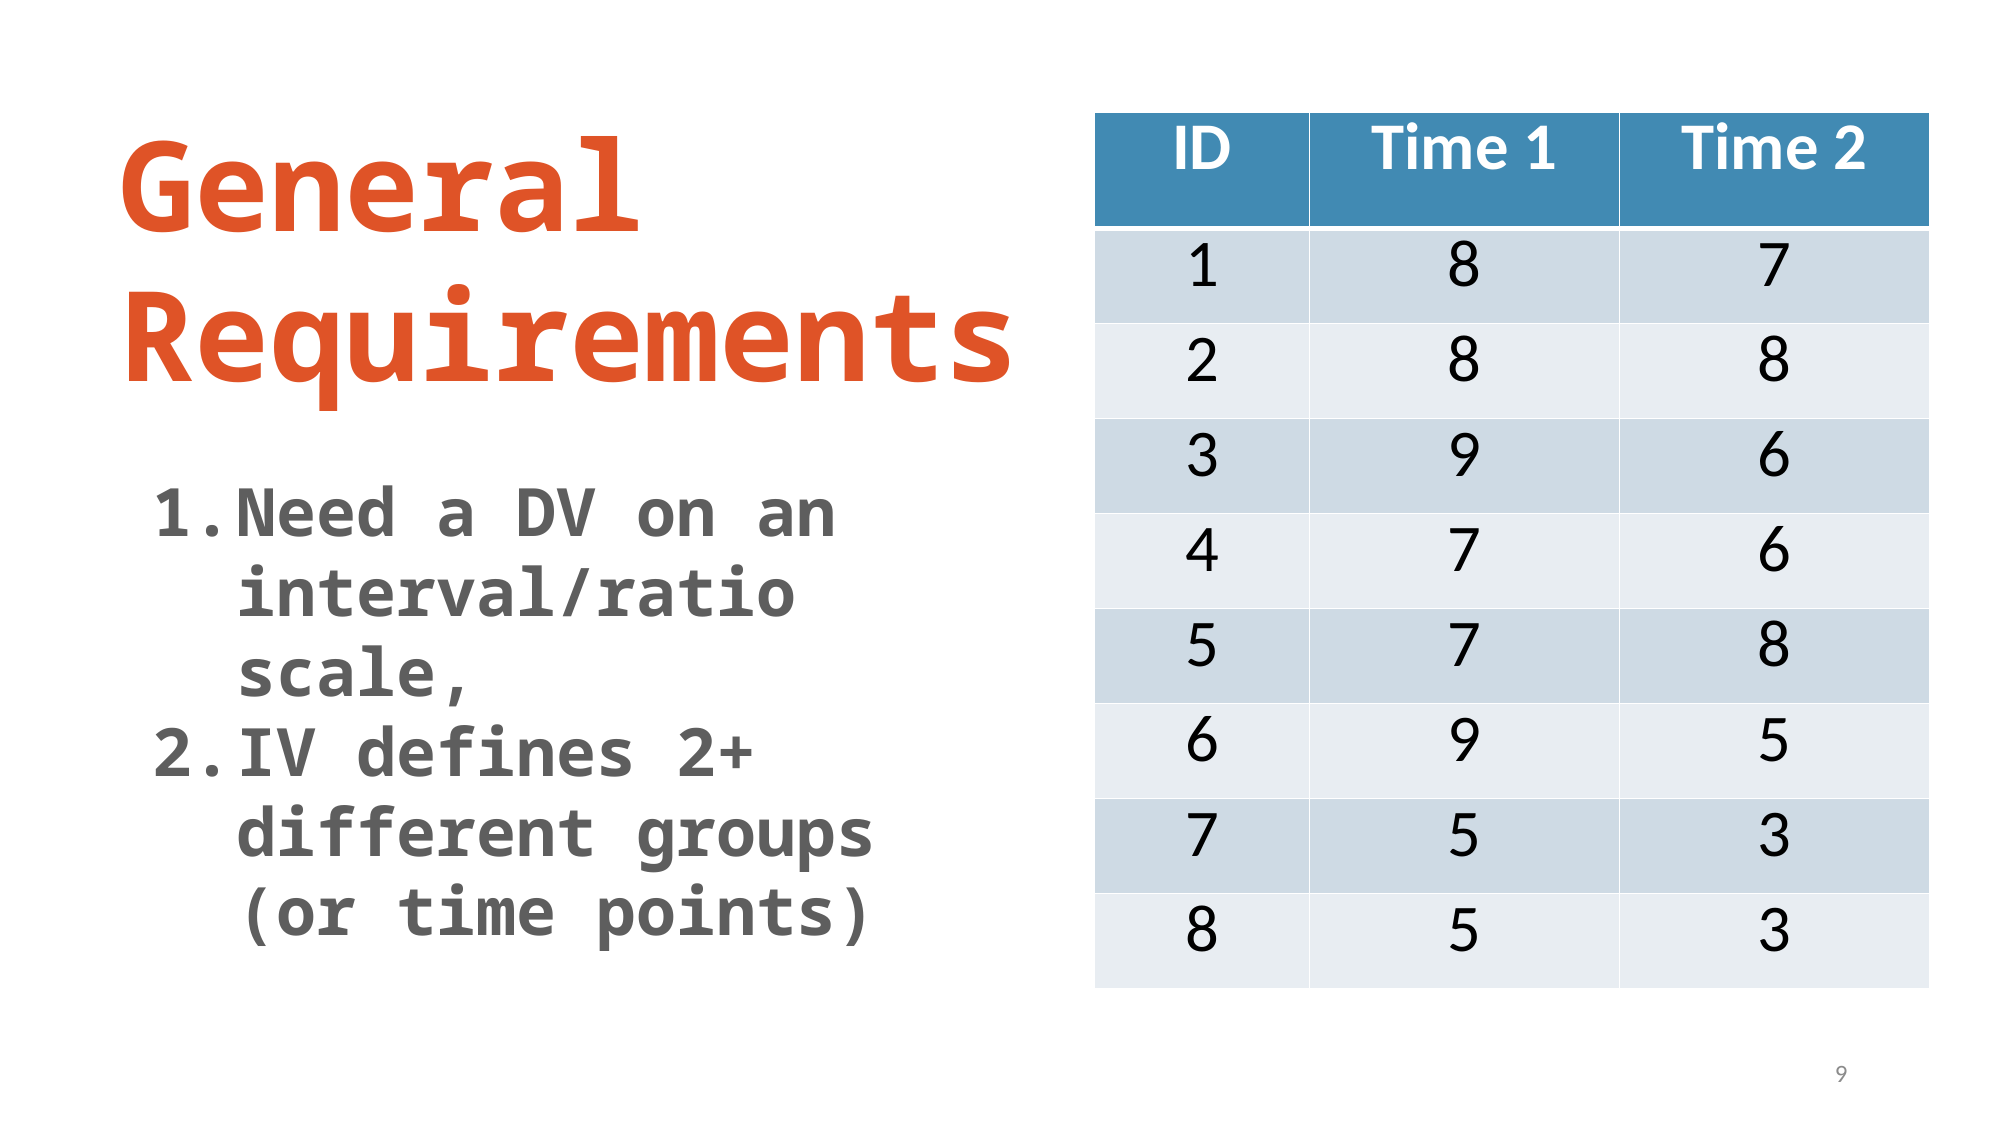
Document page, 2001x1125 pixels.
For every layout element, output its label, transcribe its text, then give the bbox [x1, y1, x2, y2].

table_cell 8 [1095, 894, 1309, 988]
text_box Need a DV on an interval/ratio scale, IV defines 2+ different groups (or time points) [137, 462, 1039, 957]
table_cell 3 [1095, 419, 1309, 513]
table_cell 5 [1310, 799, 1619, 893]
table_cell 5 [1095, 609, 1309, 703]
table_cell 6 [1620, 419, 1929, 513]
table_cell 4 [1095, 514, 1309, 608]
table_cell 2 [1095, 324, 1309, 418]
table_header Time 1 [1310, 113, 1619, 226]
table_cell 1 [1095, 231, 1309, 323]
text_box General Requirements [104, 98, 1034, 414]
table_cell 3 [1620, 894, 1929, 988]
table_cell 7 [1620, 231, 1929, 323]
slide_number 9 [1412, 1042, 1863, 1103]
table_cell 8 [1620, 609, 1929, 703]
table_header Time 2 [1620, 113, 1929, 226]
table_cell 8 [1310, 324, 1619, 418]
table_cell 6 [1095, 704, 1309, 798]
table_cell 8 [1620, 324, 1929, 418]
table_header ID [1095, 113, 1309, 226]
table_cell 5 [1620, 704, 1929, 798]
table_cell 9 [1310, 704, 1619, 798]
table_cell 5 [1310, 894, 1619, 988]
table_cell 9 [1310, 419, 1619, 513]
table_cell 7 [1095, 799, 1309, 893]
table_cell 3 [1620, 799, 1929, 893]
table_cell 6 [1620, 514, 1929, 608]
table_cell 7 [1310, 514, 1619, 608]
table_cell 7 [1310, 609, 1619, 703]
table_cell 8 [1310, 231, 1619, 323]
